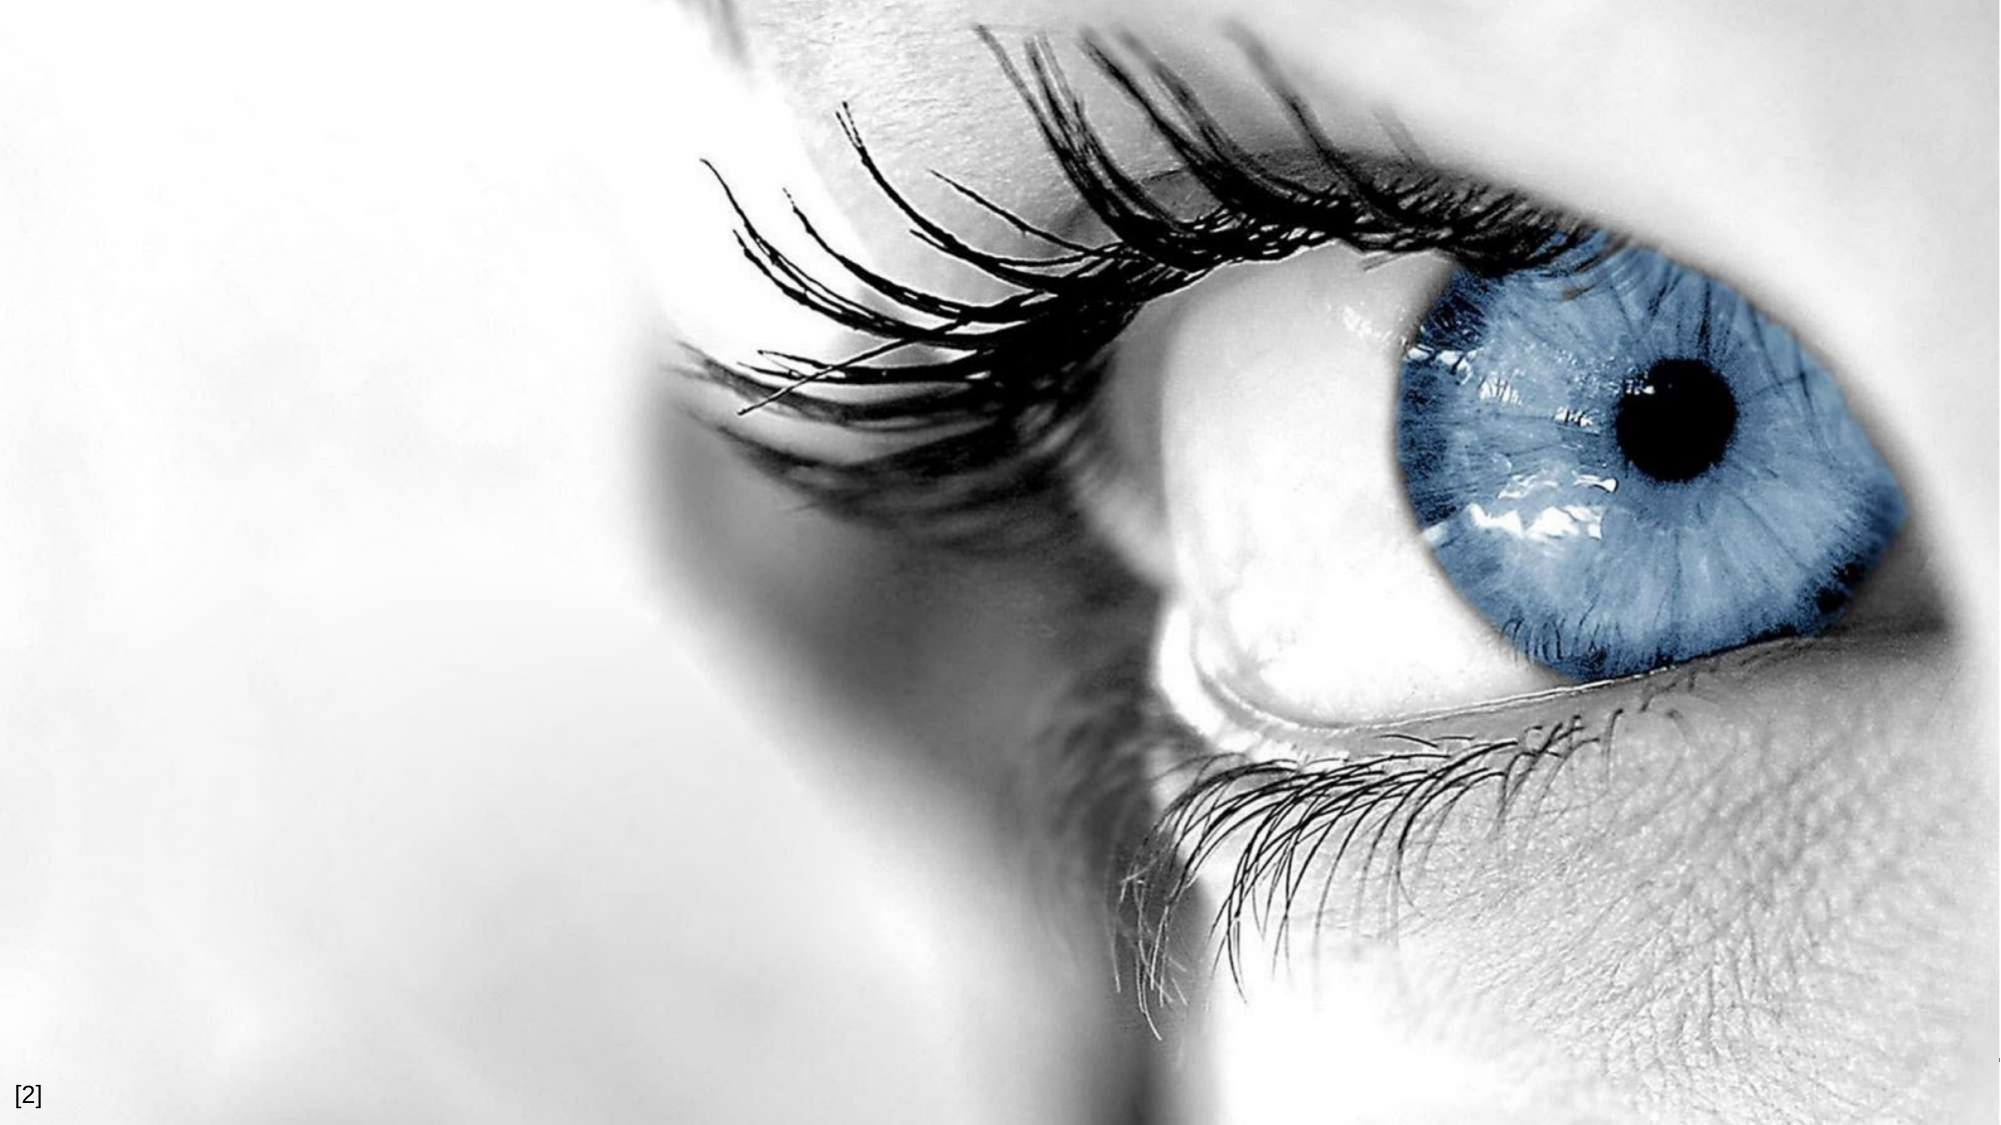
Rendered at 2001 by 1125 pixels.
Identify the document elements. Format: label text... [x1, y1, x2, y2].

slide_number [2] [12, 1079, 143, 1109]
text_box [0, 0, 2000, 1125]
